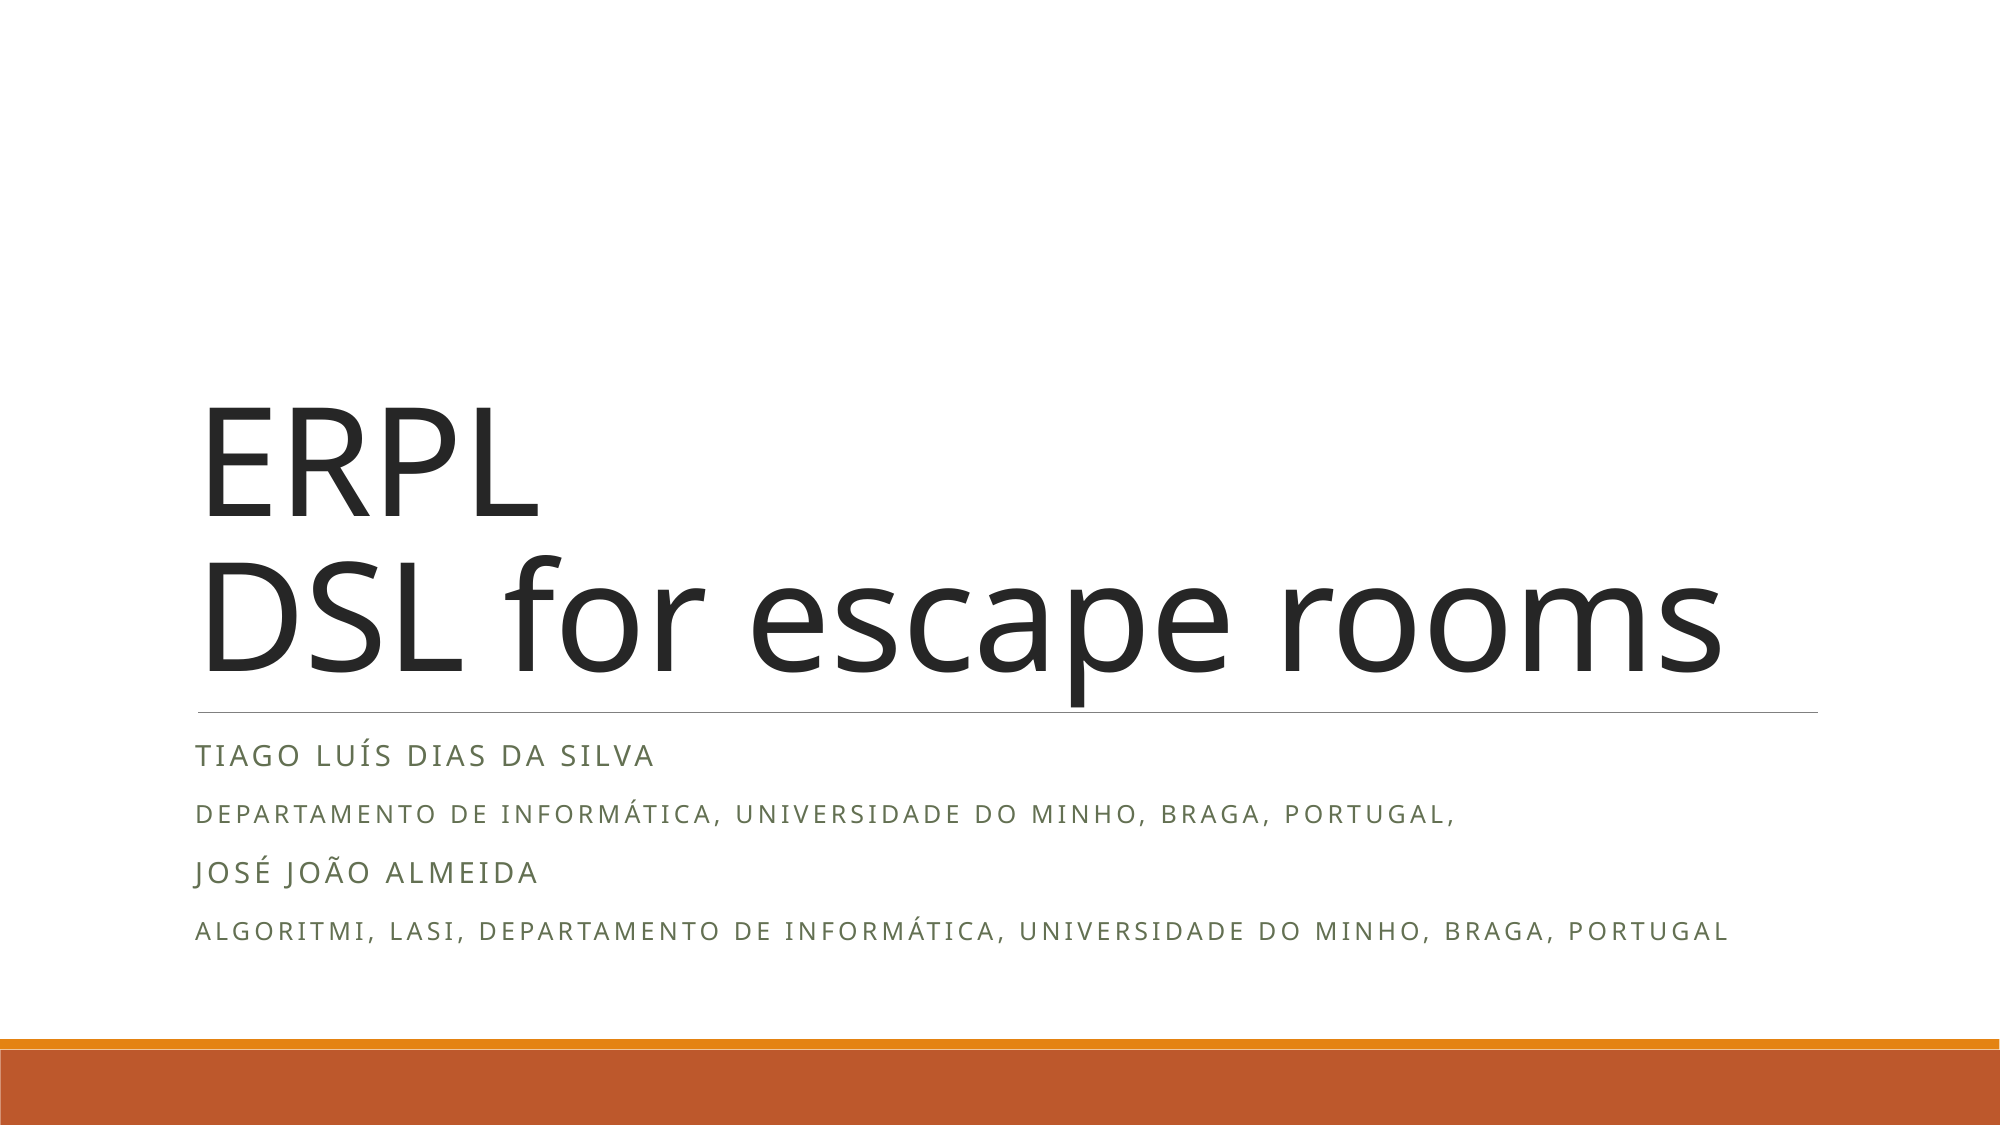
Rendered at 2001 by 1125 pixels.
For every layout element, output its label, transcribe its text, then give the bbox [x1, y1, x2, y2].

subtitle Tiago Luís Dias da Silva Departamento de Informática, Universidade do Minho, Braga, Portugal, José João Almeida Algoritmi, LASI, Departamento de Informática, Universidade do Minho, Braga, Portugal [180, 734, 1767, 956]
title ERPL DSL for escape rooms [180, 124, 1830, 710]
